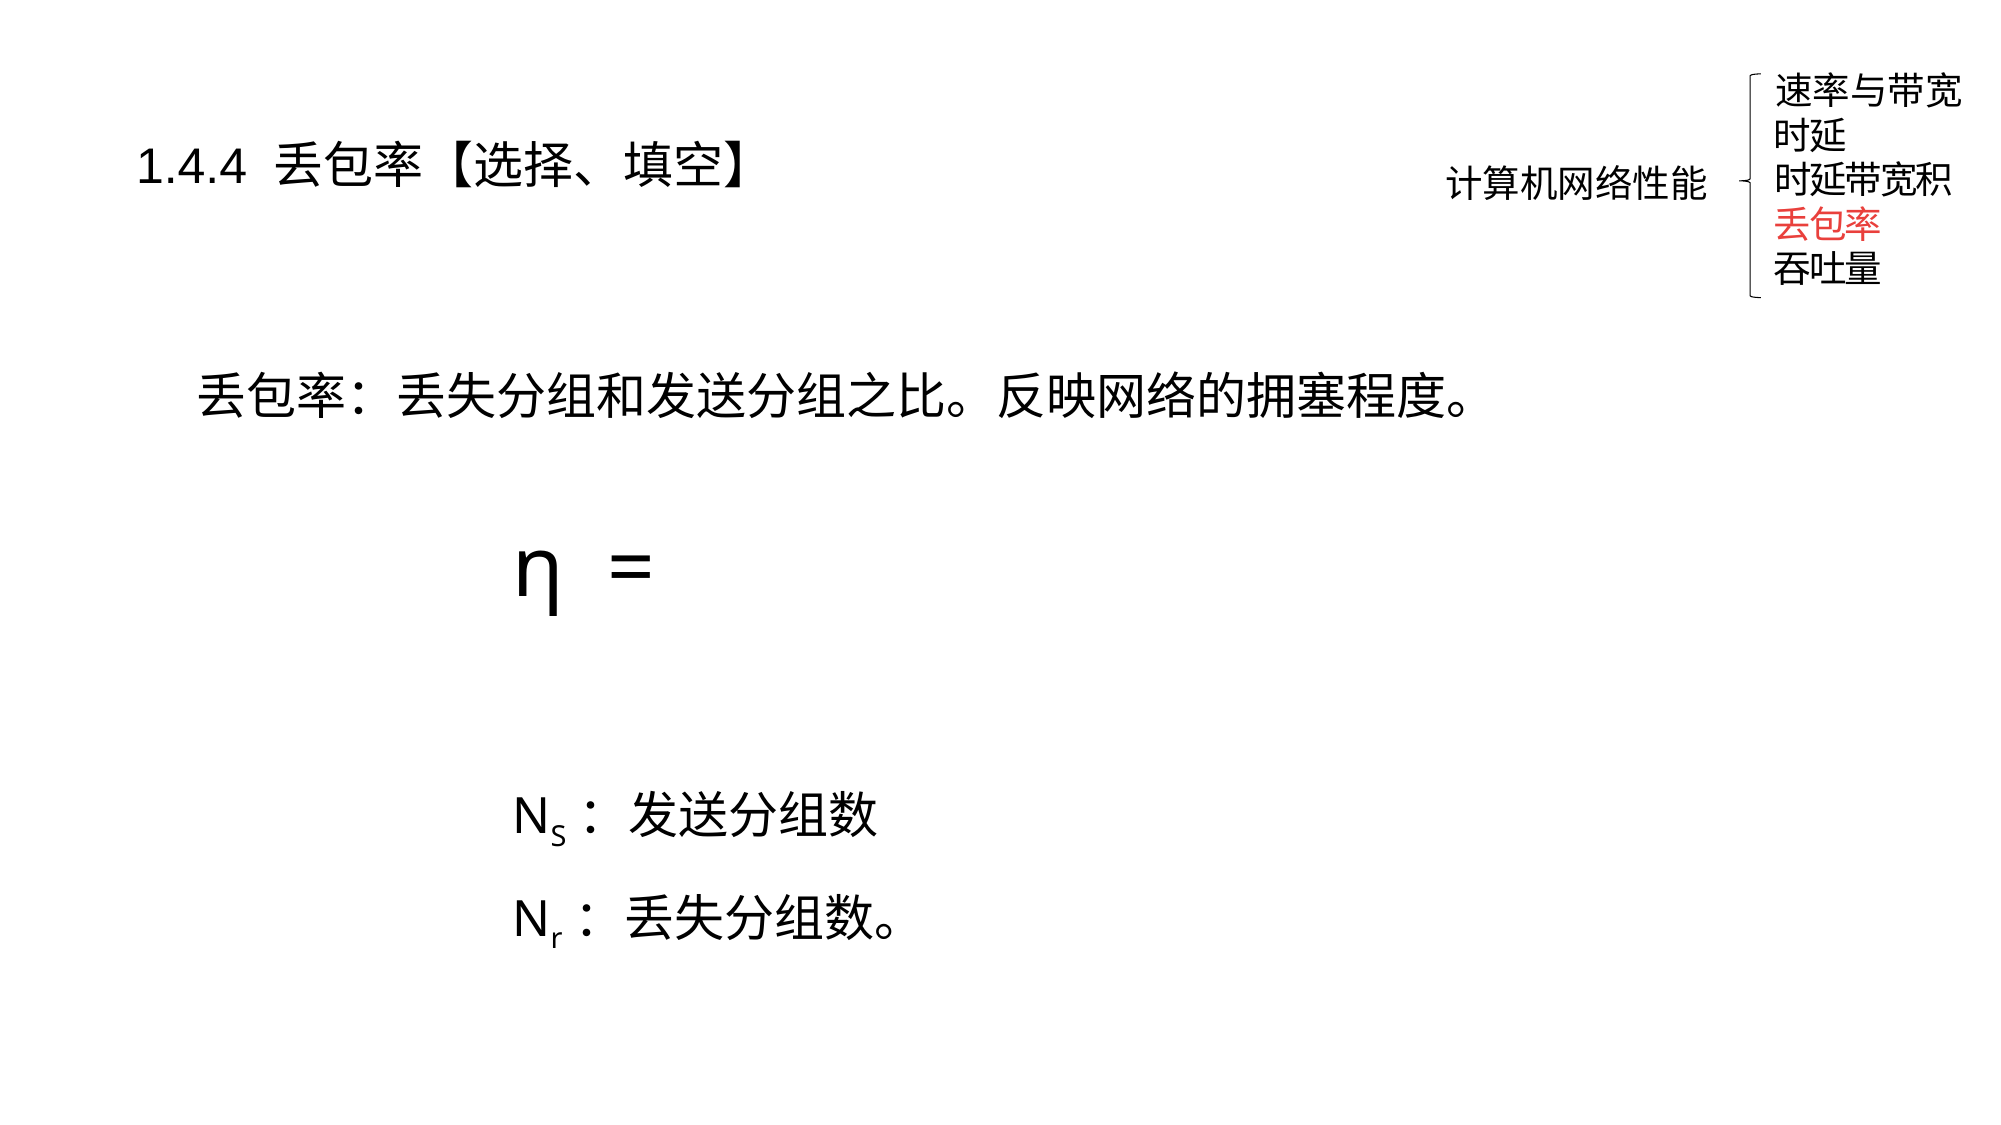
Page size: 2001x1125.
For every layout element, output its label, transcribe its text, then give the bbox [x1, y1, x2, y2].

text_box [1430, 71, 1979, 299]
text_box 1.4.4 丢包率【选择、填空】 [121, 96, 788, 201]
text_box NS：发送分组数 Nr：丢失分组数。 [497, 742, 959, 962]
text_box 丢包率：丢失分组和发送分组之比。反映网络的拥塞程度。 [182, 327, 1484, 432]
